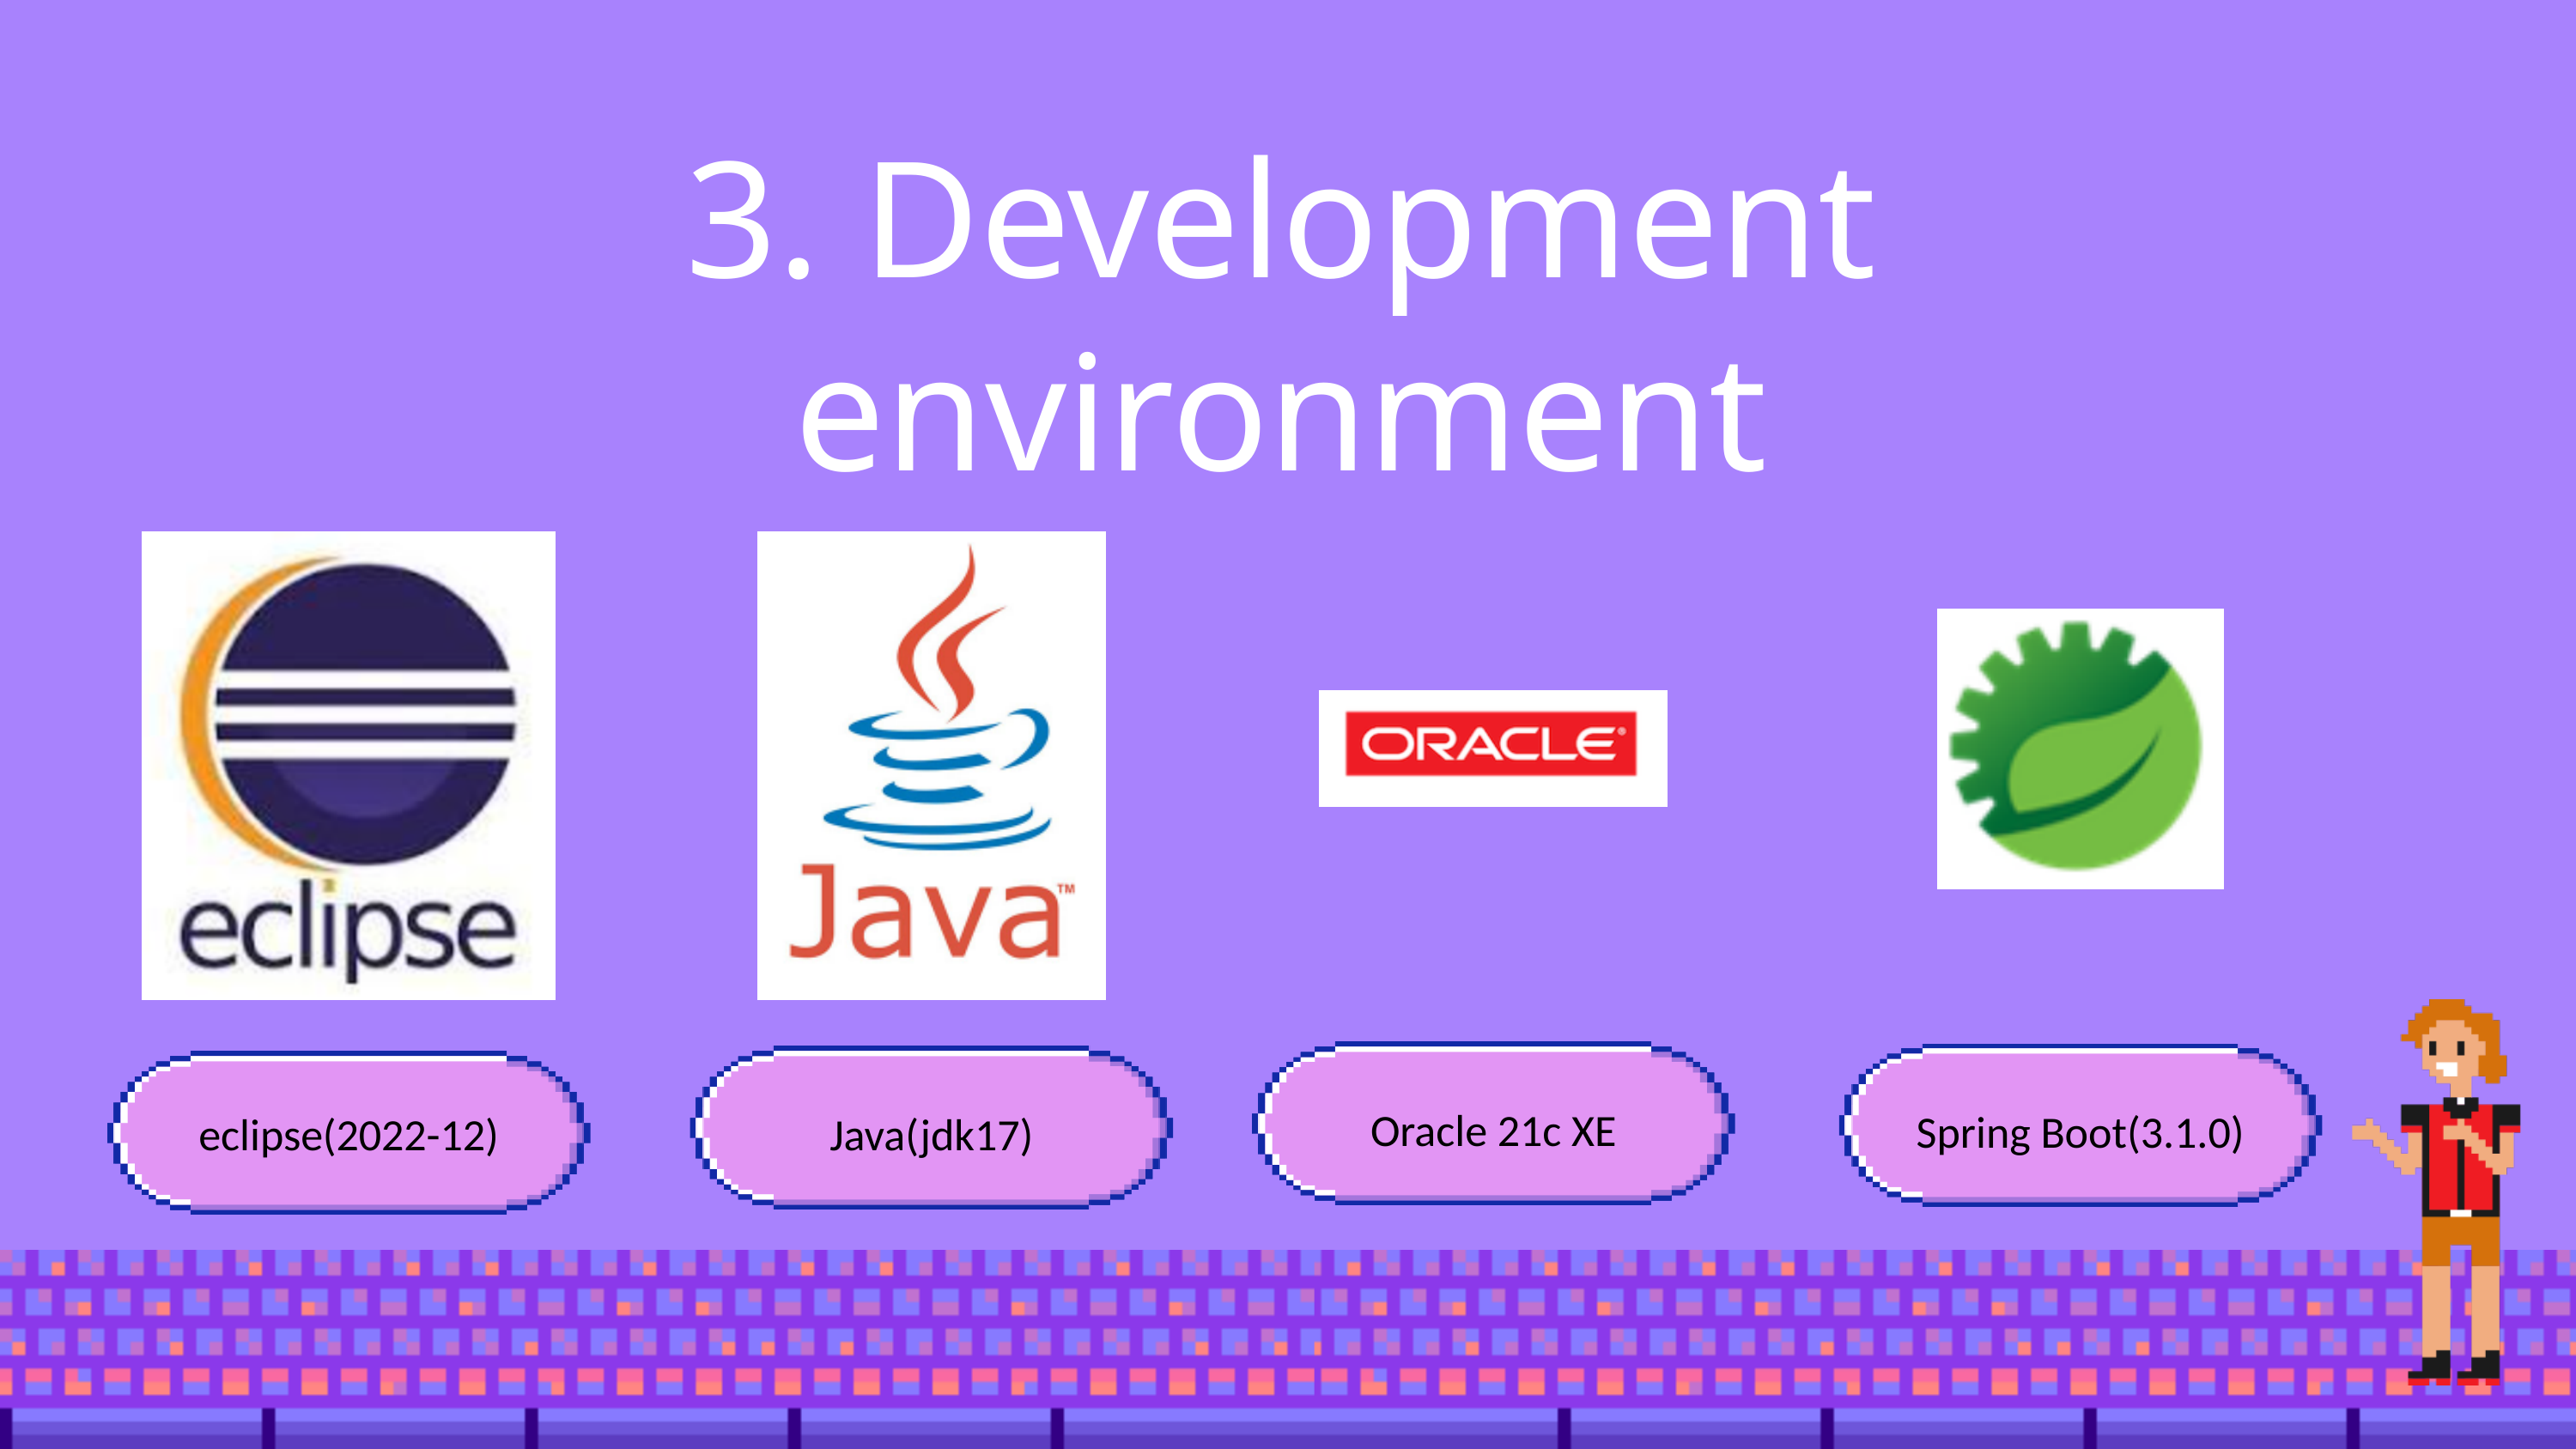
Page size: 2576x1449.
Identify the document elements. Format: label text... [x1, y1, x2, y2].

text_box [1252, 1041, 1735, 1101]
text_box Spring Boot(3.1.0) [1762, 1103, 2352, 1158]
picture [142, 530, 556, 1000]
text_box [1252, 1156, 1735, 1205]
text_box 3. Development environment [164, 117, 2399, 504]
text_box [0, 1250, 1315, 1449]
text_box Oracle 21c XE [1176, 1101, 1812, 1156]
picture [1319, 690, 1668, 807]
text_box [1315, 1250, 2576, 1449]
text_box [690, 1046, 1174, 1106]
text_box eclipse(2022-12) [31, 1106, 613, 1160]
text_box [1838, 1044, 2323, 1103]
text_box [690, 1160, 1174, 1210]
text_box [2352, 999, 2521, 1385]
picture [757, 530, 1106, 1000]
text_box [107, 1160, 591, 1215]
text_box [1838, 1158, 2323, 1207]
text_box [107, 1051, 591, 1106]
text_box Java(jdk17) [613, 1106, 1250, 1160]
picture [1936, 609, 2225, 889]
